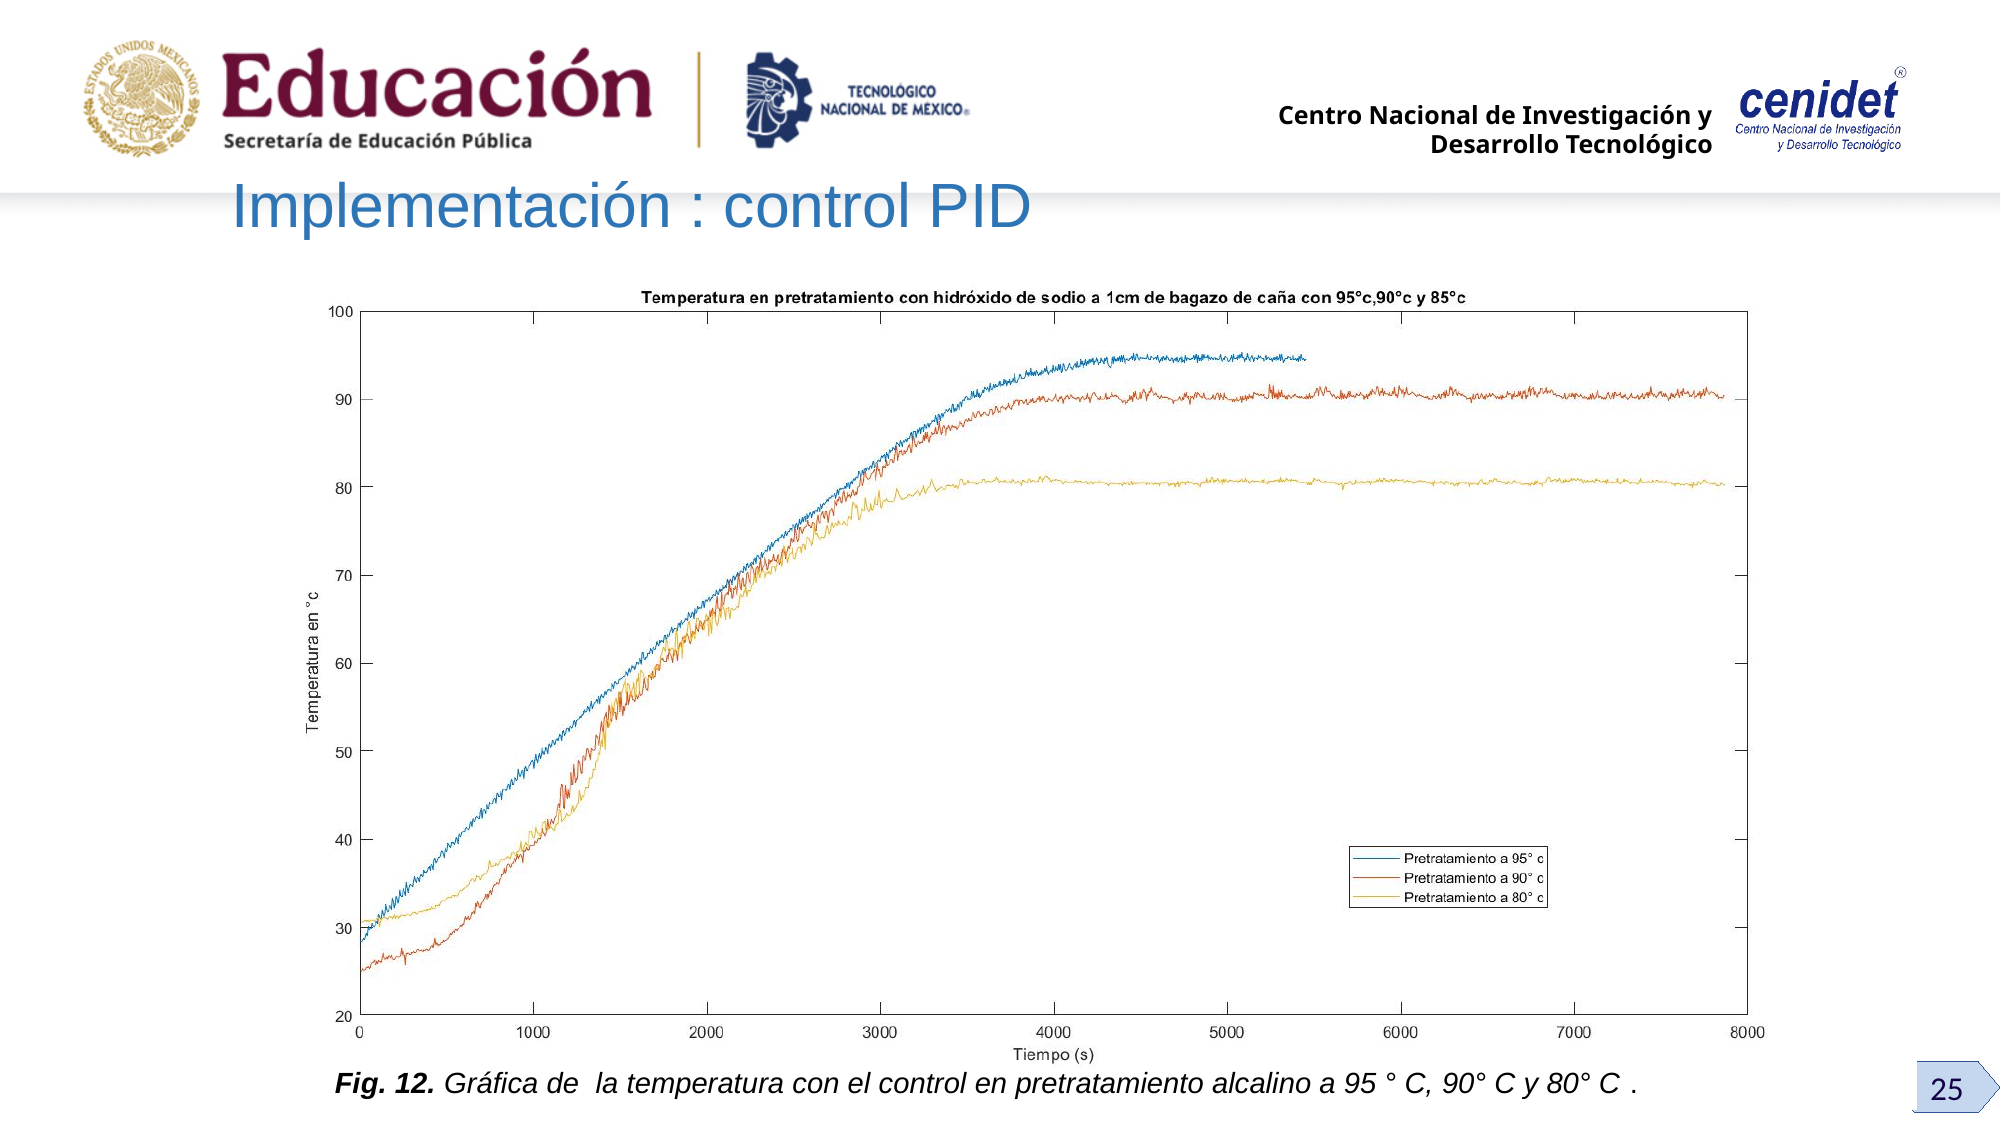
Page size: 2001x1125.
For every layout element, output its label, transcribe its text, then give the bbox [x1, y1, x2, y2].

text_box Implementación : control PID [189, 124, 1076, 246]
text_box 25 [1912, 1061, 2000, 1113]
text_box Centro Nacional de Investigación y Desarrollo Tecnológico [1177, 91, 1727, 167]
picture [0, 0, 2001, 1125]
